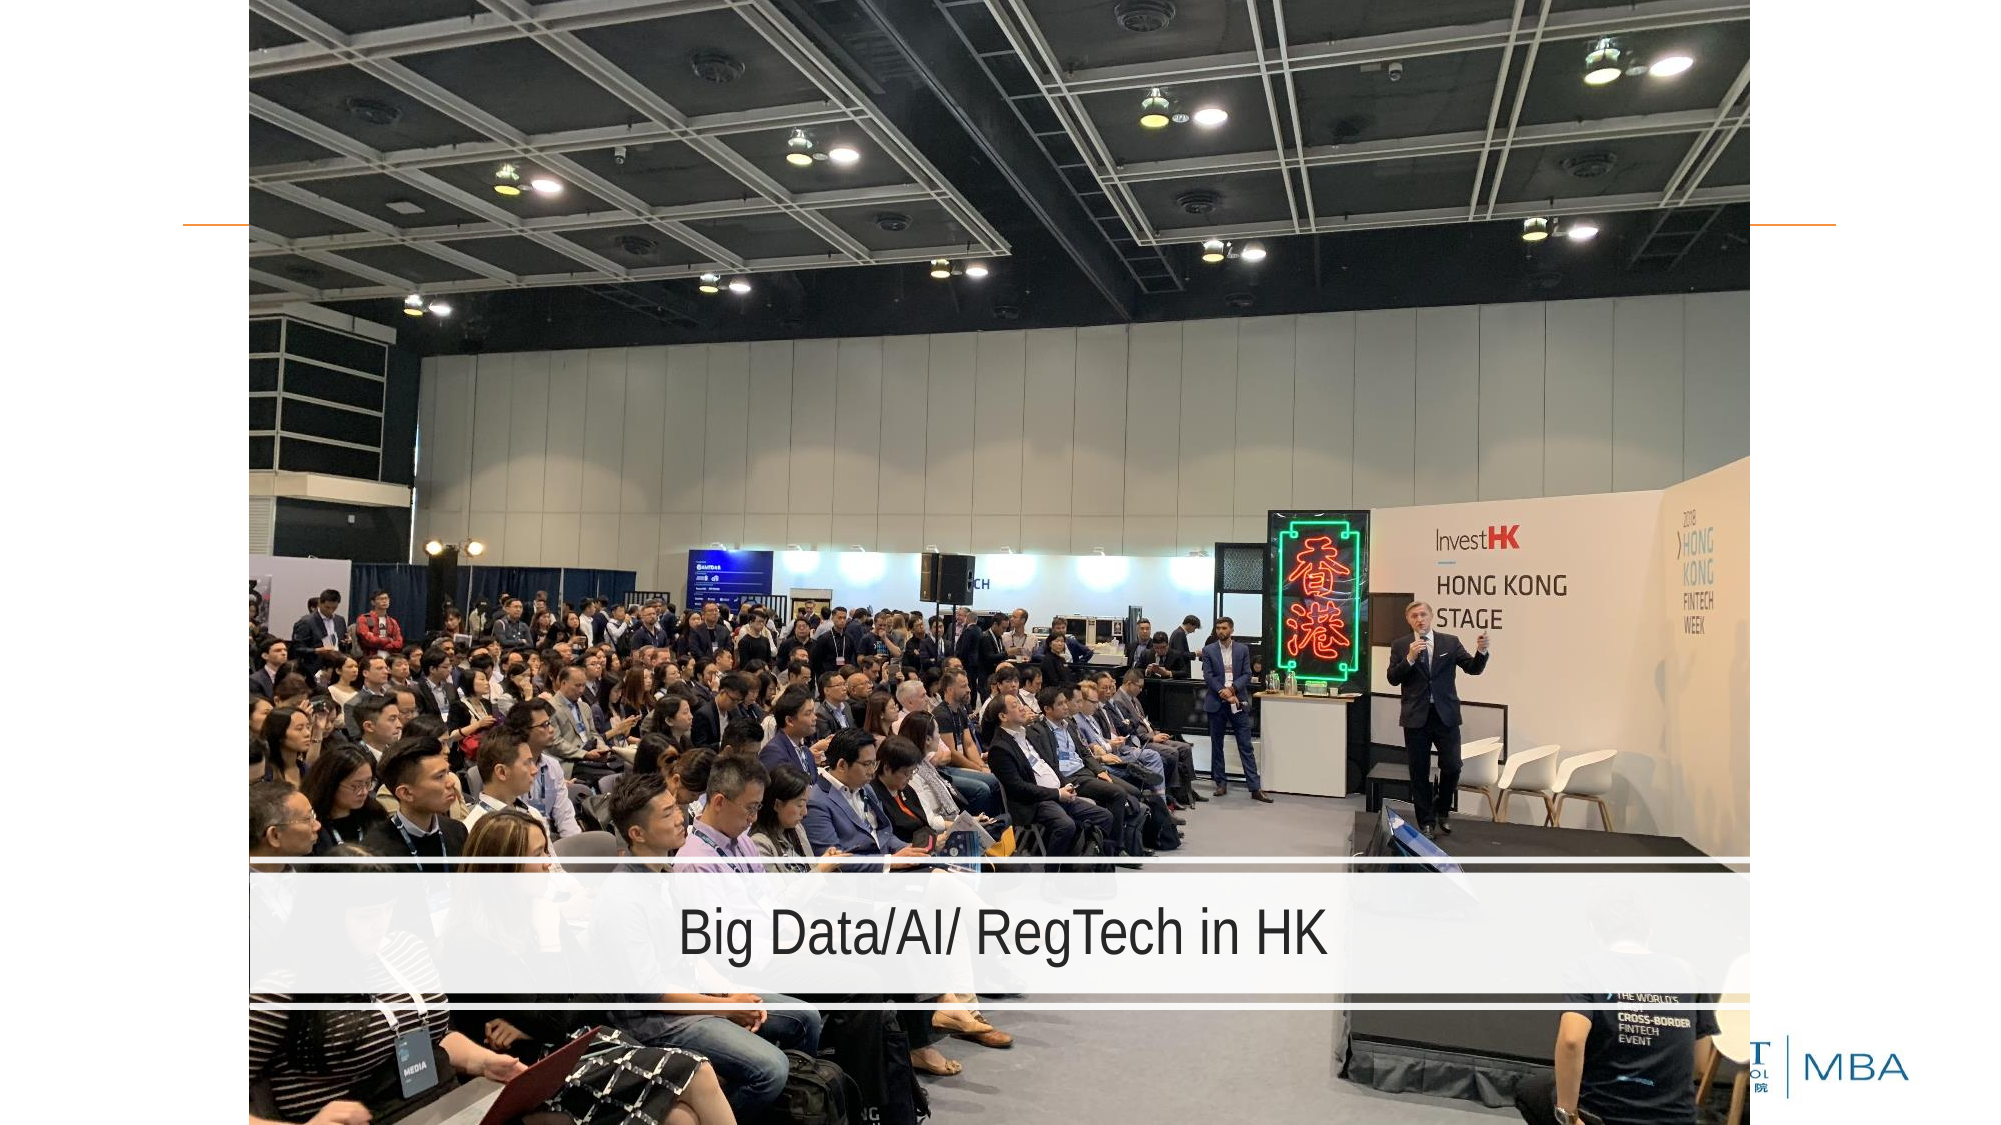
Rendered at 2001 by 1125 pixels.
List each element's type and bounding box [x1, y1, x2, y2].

list [249, 0, 1751, 859]
list [249, 861, 1751, 1006]
list [249, 1007, 1751, 1125]
picture [1751, 1016, 1953, 1118]
